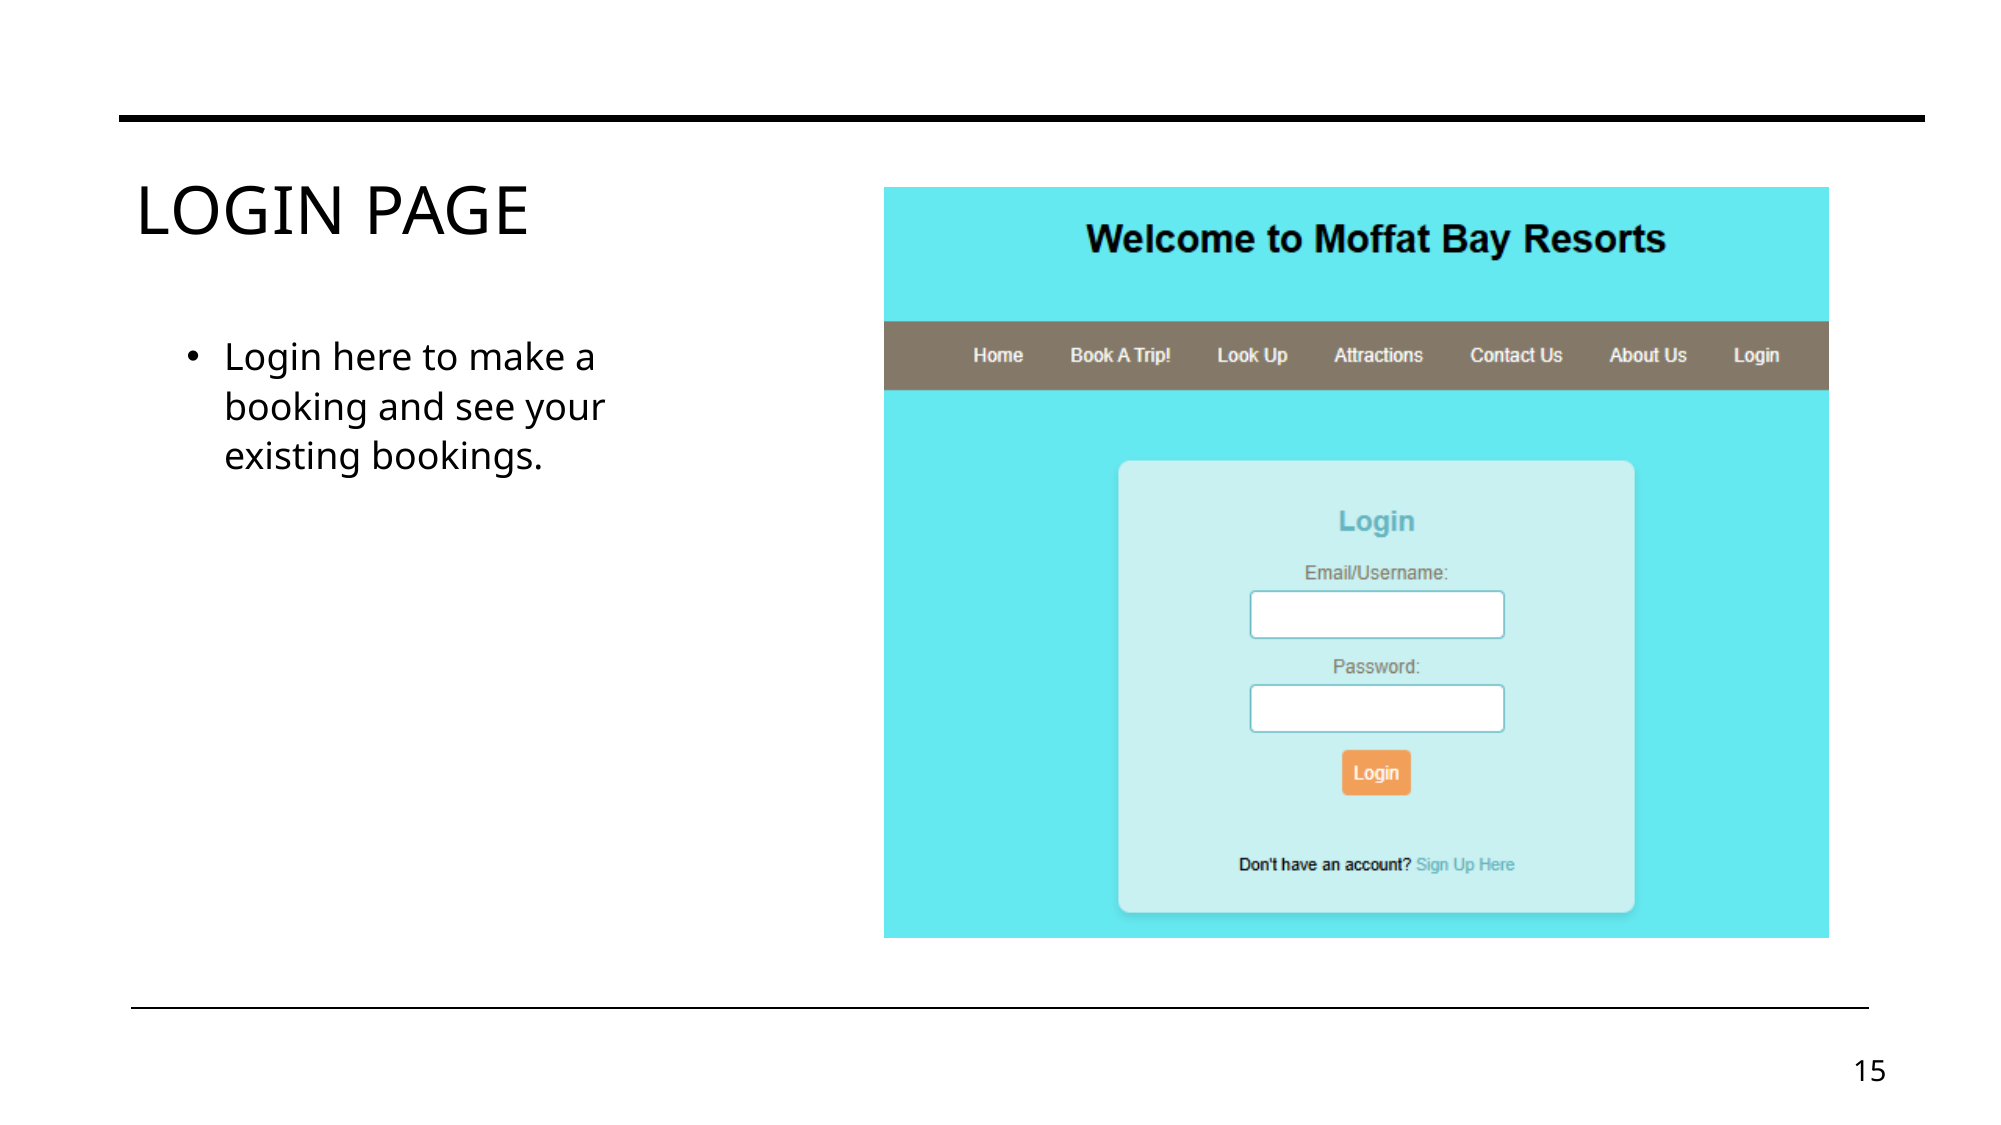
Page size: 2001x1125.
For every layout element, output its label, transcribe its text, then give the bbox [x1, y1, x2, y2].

picture [884, 187, 1829, 938]
slide_number 15 [1791, 1042, 1902, 1103]
list Login here to make a booking and see your existing bookings. [171, 320, 737, 993]
title login page [120, 160, 1931, 271]
